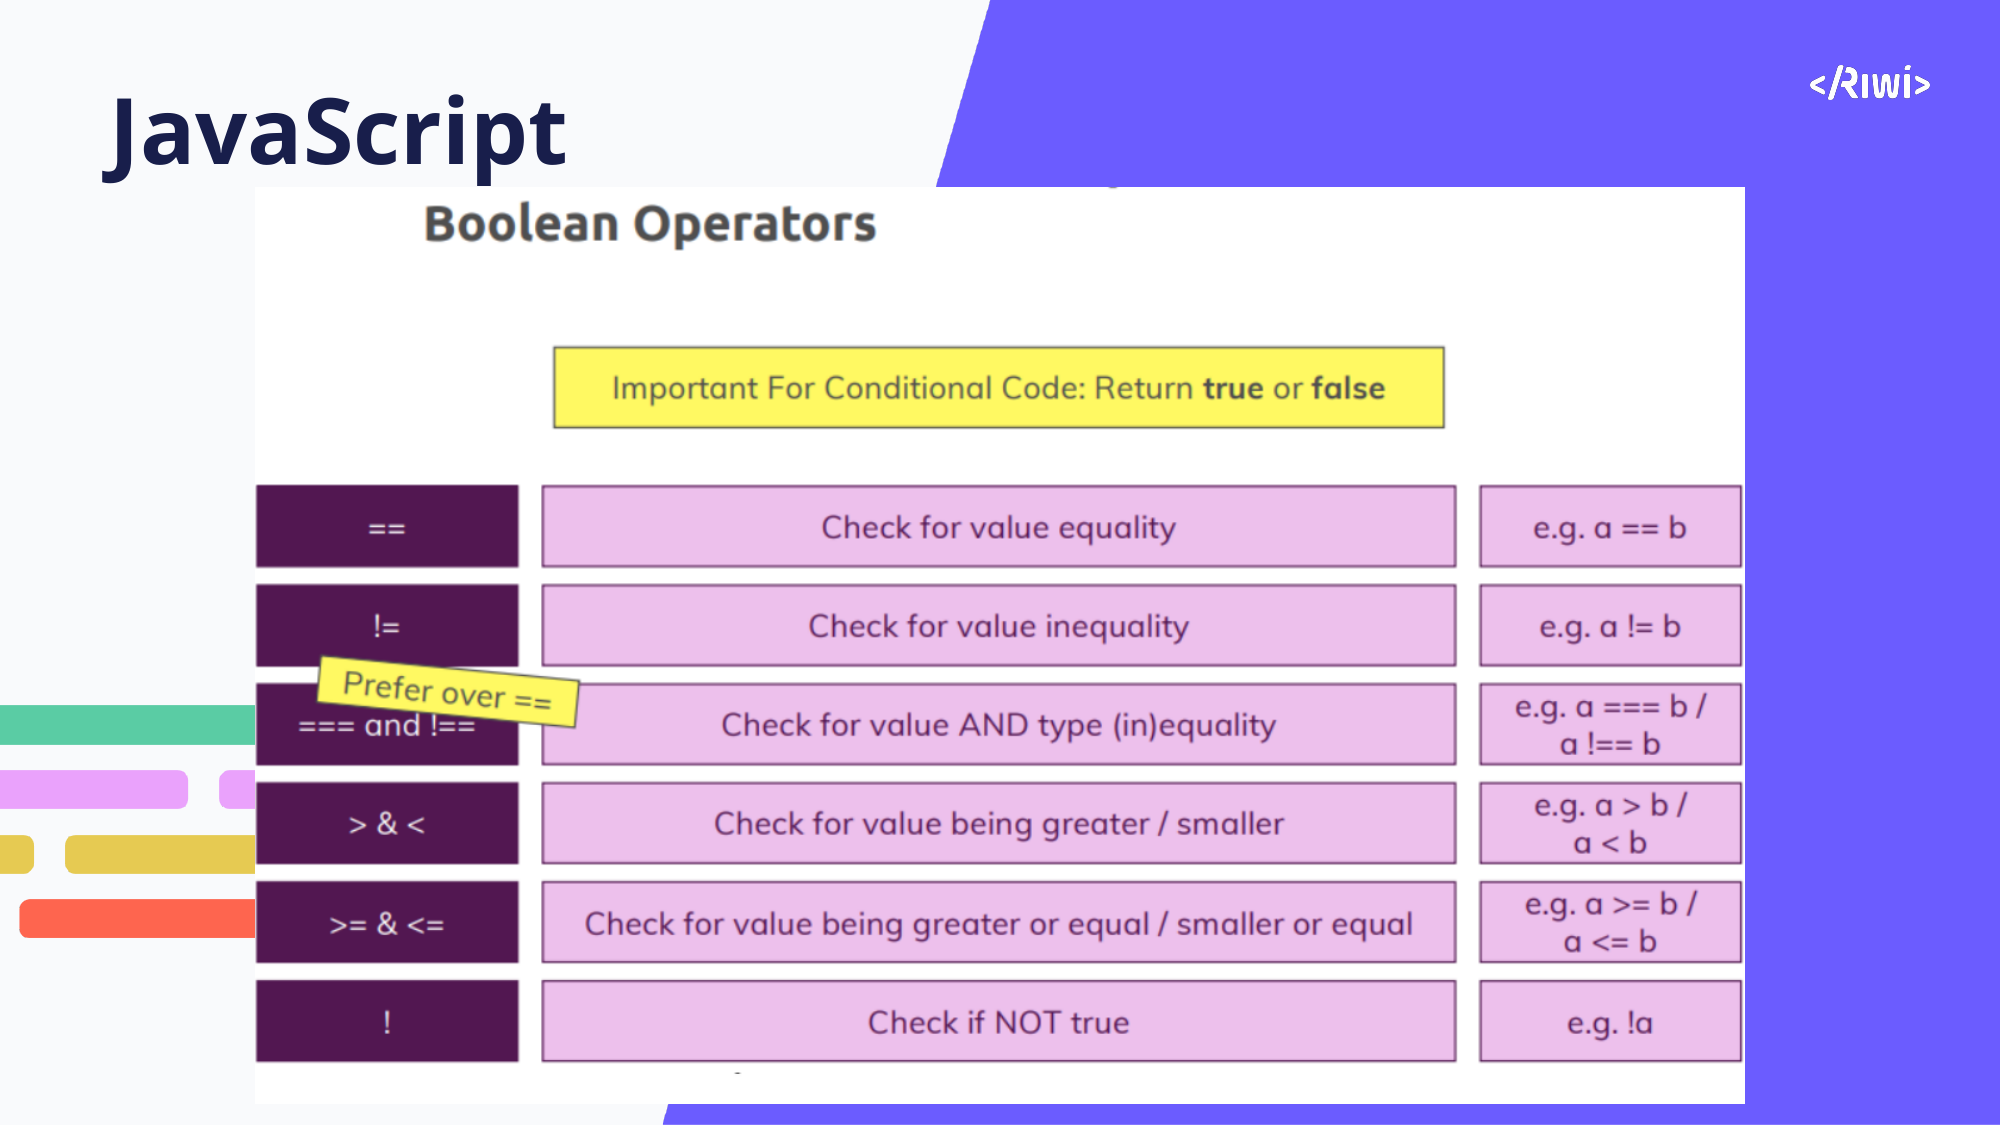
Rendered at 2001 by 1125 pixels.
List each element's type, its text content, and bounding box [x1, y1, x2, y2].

picture [0, 0, 2000, 1125]
text_box JavaScript [94, 65, 657, 190]
